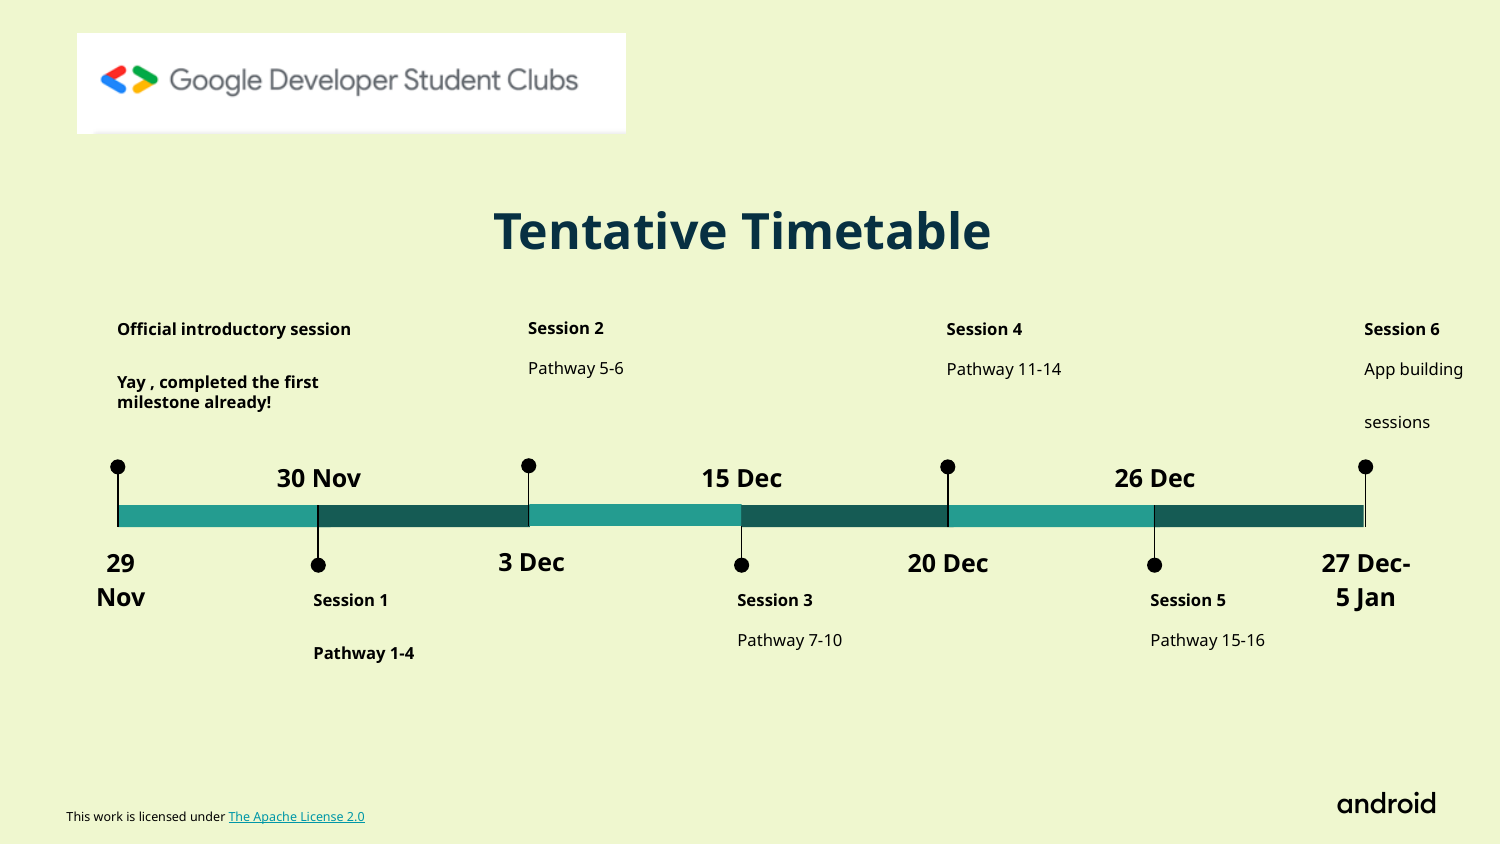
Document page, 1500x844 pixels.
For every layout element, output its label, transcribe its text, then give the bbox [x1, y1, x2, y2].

title Tentative Timetable [130, 155, 1356, 305]
picture [77, 33, 626, 134]
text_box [1093, 443, 1412, 730]
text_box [257, 443, 575, 730]
picture [1334, 788, 1438, 817]
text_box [1304, 303, 1500, 589]
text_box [63, 303, 379, 589]
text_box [886, 303, 1208, 589]
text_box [680, 443, 999, 730]
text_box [474, 302, 790, 588]
